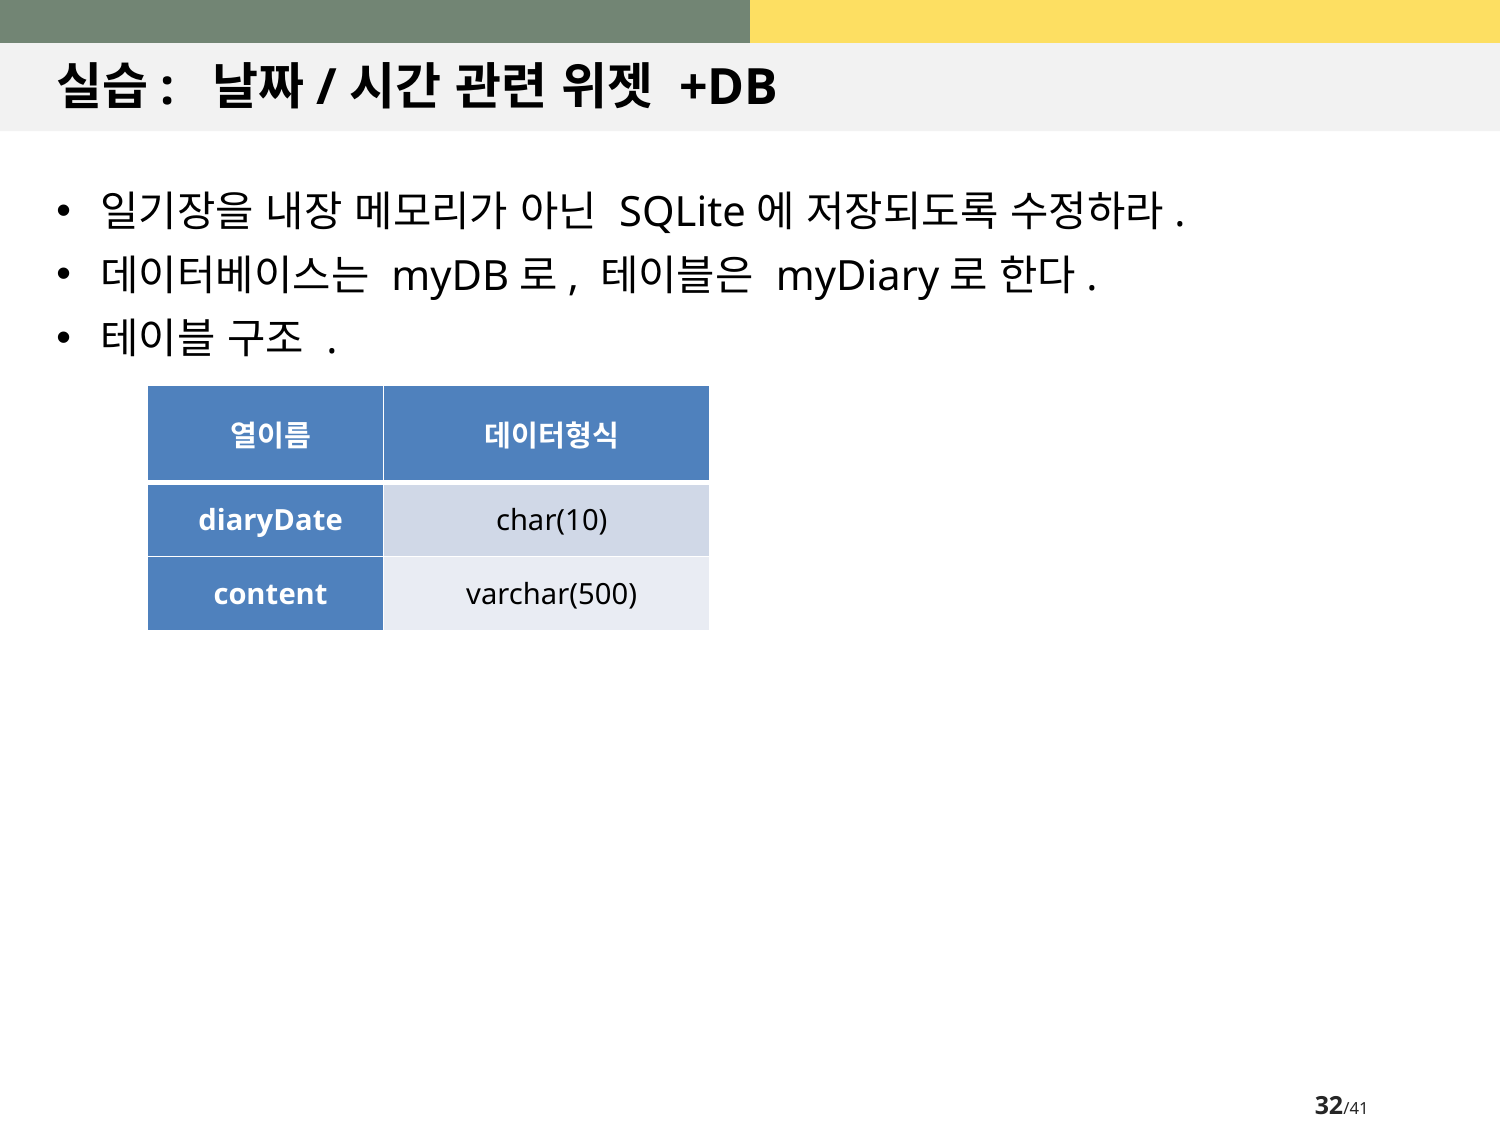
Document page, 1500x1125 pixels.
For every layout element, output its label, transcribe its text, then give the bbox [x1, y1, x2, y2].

table_cell content [148, 557, 383, 630]
table_cell char(10) [384, 485, 709, 556]
title 실습: 날짜/시간 관련 위젯 +DB [41, 42, 1459, 128]
table_cell varchar(500) [384, 557, 709, 630]
list 일기장을 내장 메모리가 아닌 SQLite에 저장되도록 수정하라. 데이터베이스는 myDB로, 테이블은 myDiary로 한다. 테이블 구조 . [41, 172, 1459, 1048]
table_header 열이름 [148, 386, 383, 480]
table_header 데이터형식 [384, 386, 709, 480]
table_cell diaryDate [148, 485, 383, 556]
